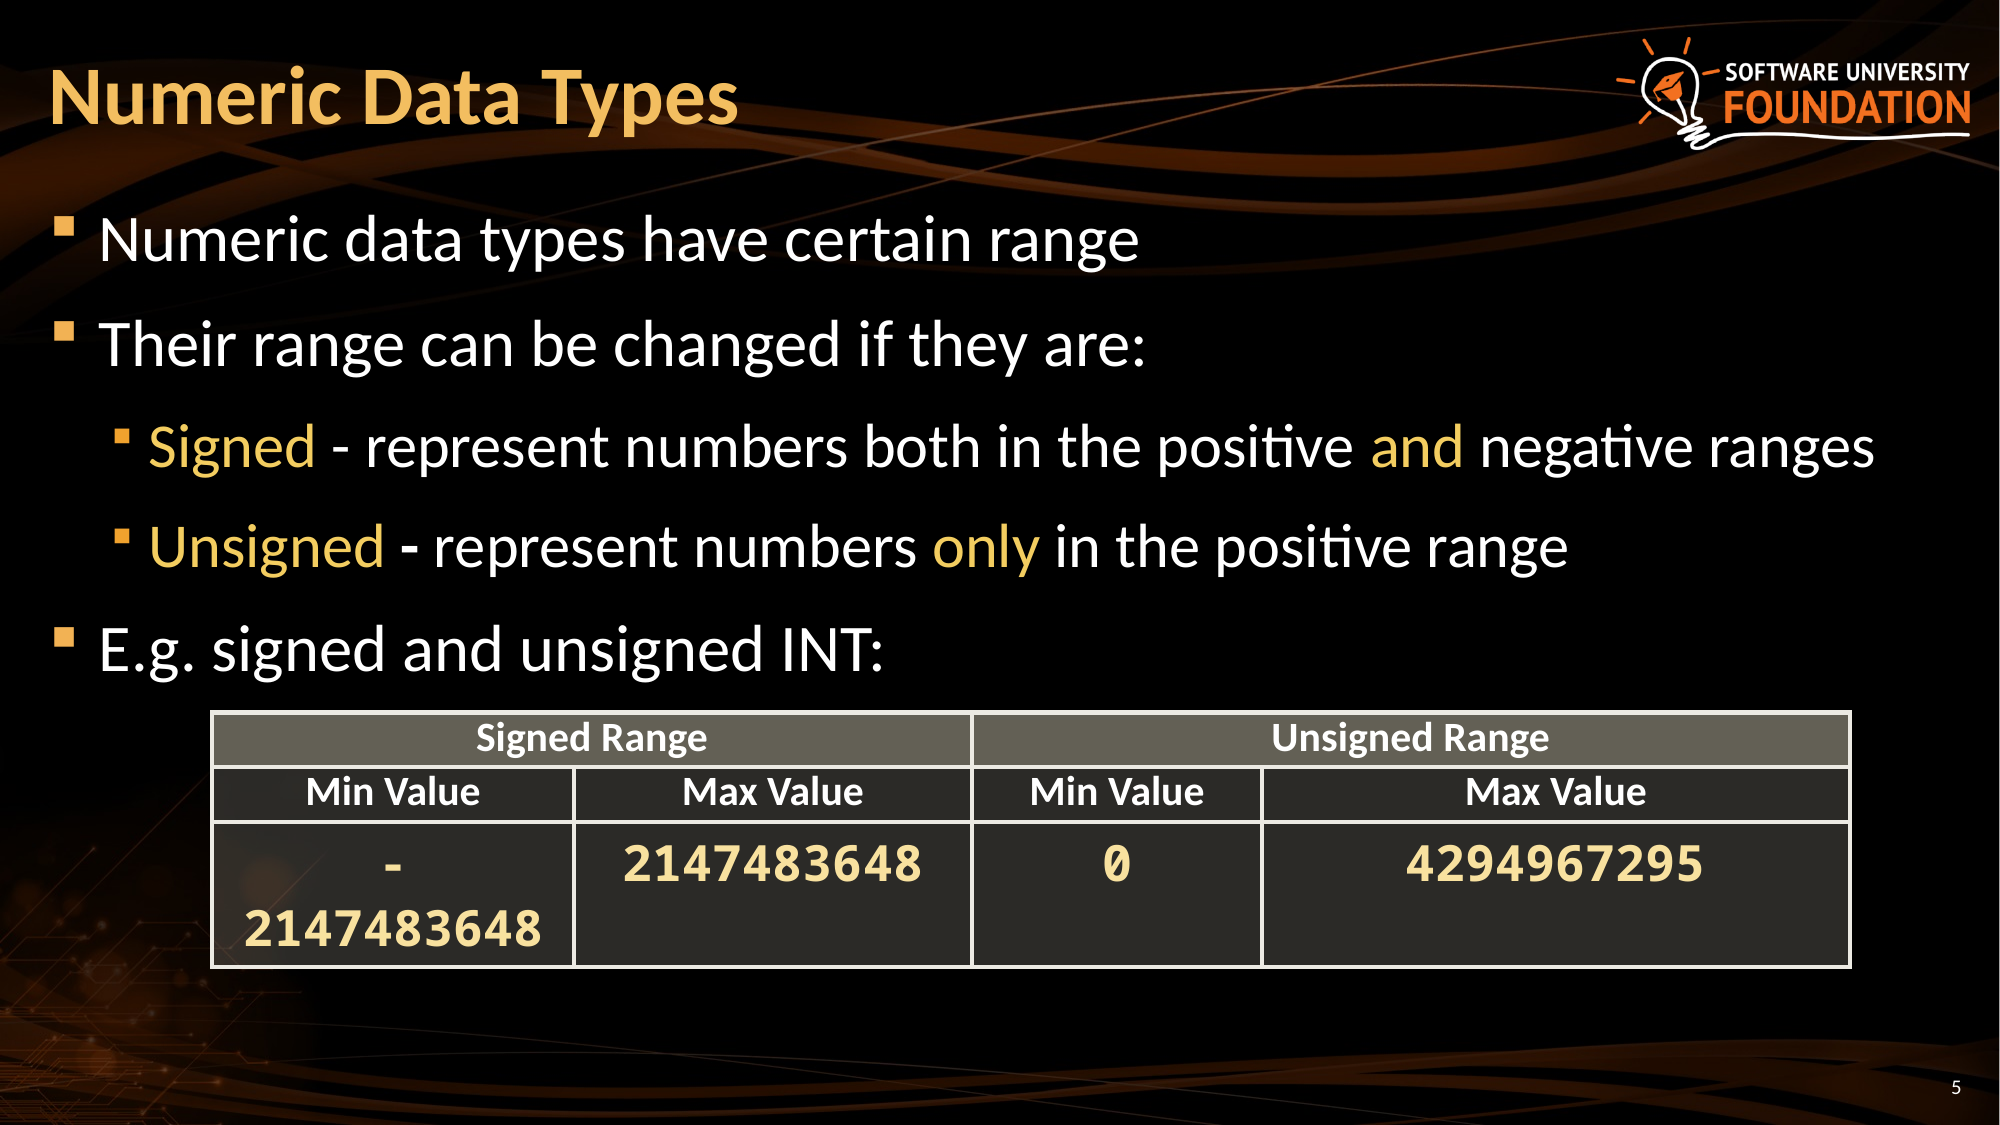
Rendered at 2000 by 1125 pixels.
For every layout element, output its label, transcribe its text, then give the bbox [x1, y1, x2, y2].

table_cell Max Value [1264, 769, 1848, 820]
table_header Unsigned Range [974, 715, 1848, 765]
table_cell -2147483648 [214, 824, 572, 965]
table_cell Max Value [576, 769, 970, 820]
slide_number 5 [1897, 1070, 1968, 1103]
table_cell Min Value [974, 769, 1260, 820]
table_cell Min Value [214, 769, 572, 820]
title Numeric Data Types [30, 6, 1602, 189]
table_cell 0 [974, 824, 1260, 965]
table_header Signed Range [214, 715, 970, 765]
list Numeric data types have certain range Their range can be changed if they are: Signed - represent numbers both in the positive and negative ranges Unsigned - represent numbers only in the positive range E.g. signed and unsigned INT: [30, 188, 1968, 1035]
picture [0, 0, 2000, 1125]
table_cell 2147483648 [576, 824, 970, 965]
table_cell 4294967295 [1264, 824, 1848, 965]
